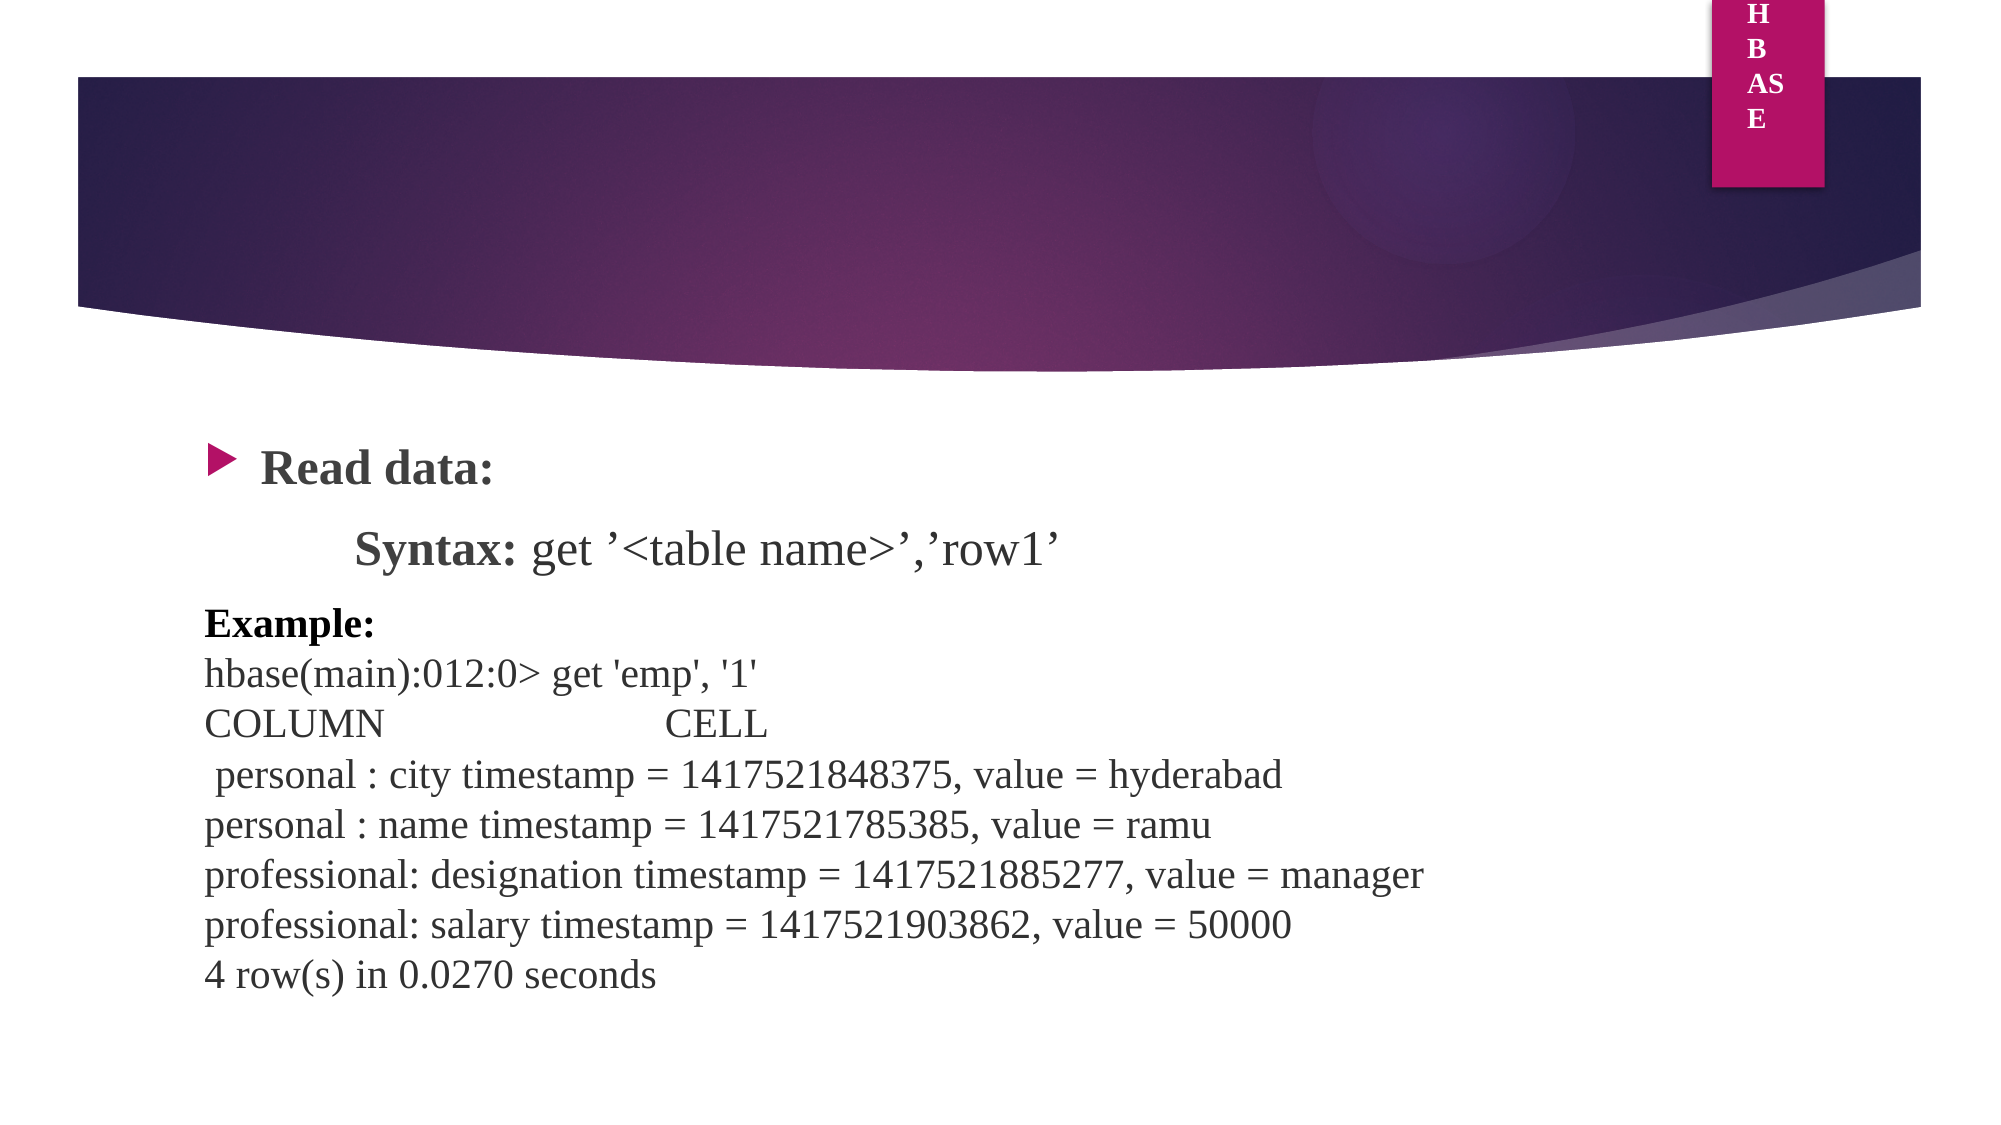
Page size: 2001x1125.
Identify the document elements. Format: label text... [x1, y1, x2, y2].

text_box HBASE [1732, 0, 1801, 142]
list Read data: Syntax: get ’<table name>’,’row1’ Example: hbase(main):012:0> get 'emp', '1' COLUMN CELL personal : city timestamp = 1417521848375, value = hyderabad personal : name timestamp = 1417521785385, value = ramu professional: designation timestamp = 1417521885277, value = manager professional: salary timestamp = 1417521903862, value = 50000 4 row(s) in 0.0270 seconds [189, 427, 1752, 1110]
